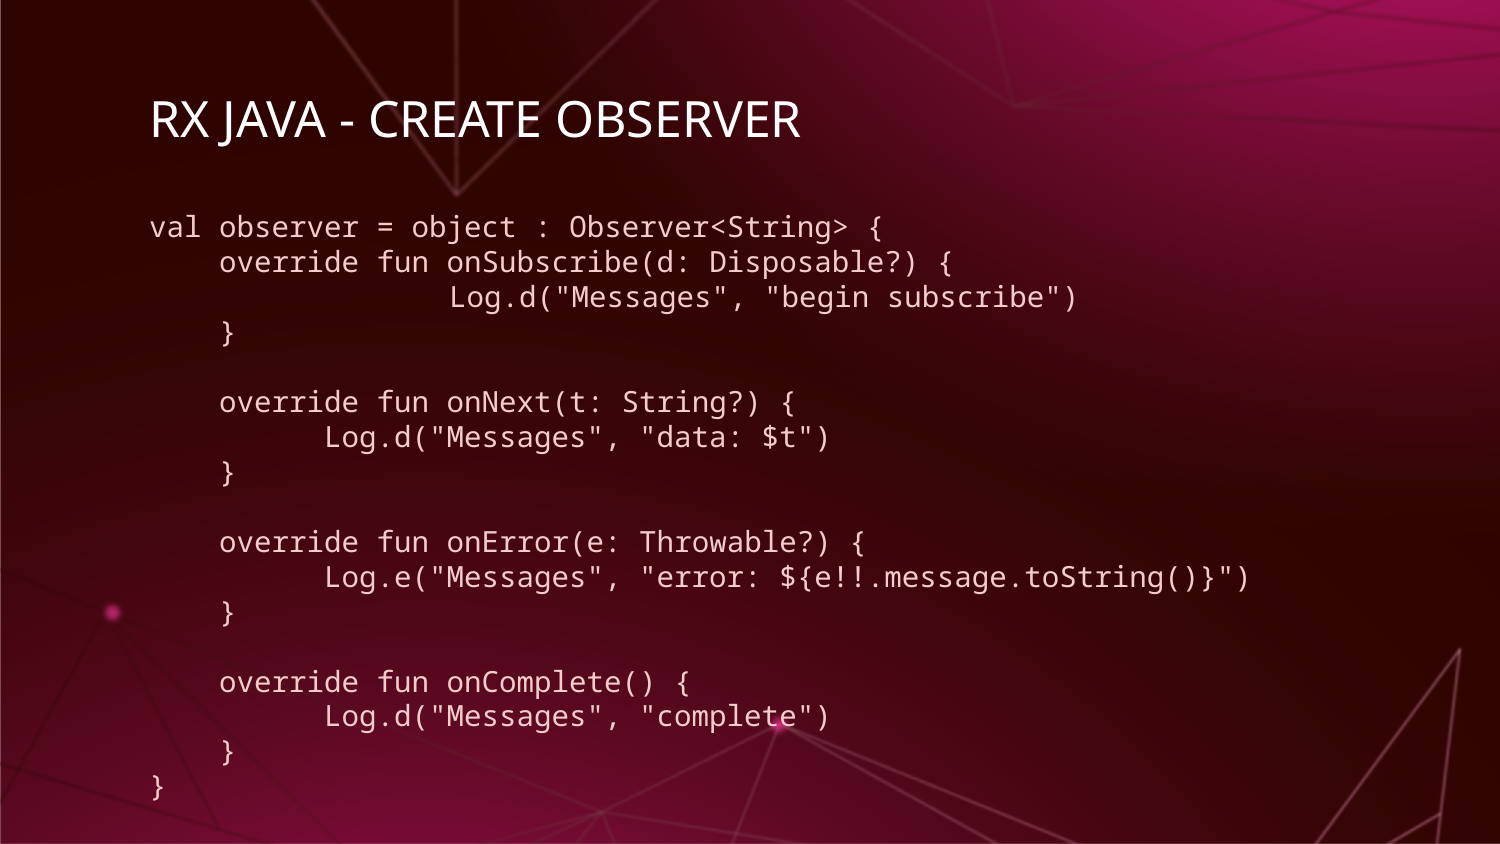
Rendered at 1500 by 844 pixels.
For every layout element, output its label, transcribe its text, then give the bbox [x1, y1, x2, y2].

picture [0, 0, 1500, 844]
list val observer = object : Observer<String> { override fun onSubscribe(d: Disposable?) { Log.d("Messages", "begin subscribe") } override fun onNext(t: String?) { Log.d("Messages", "data: $t") } override fun onError(e: Throwable?) { Log.e("Messages", "error: ${e!!.message.toString()}") } override fun onComplete() { Log.d("Messages", "complete") } } [134, 193, 1294, 687]
title RX JAVA - CREATE OBSERVER [134, 72, 1210, 193]
